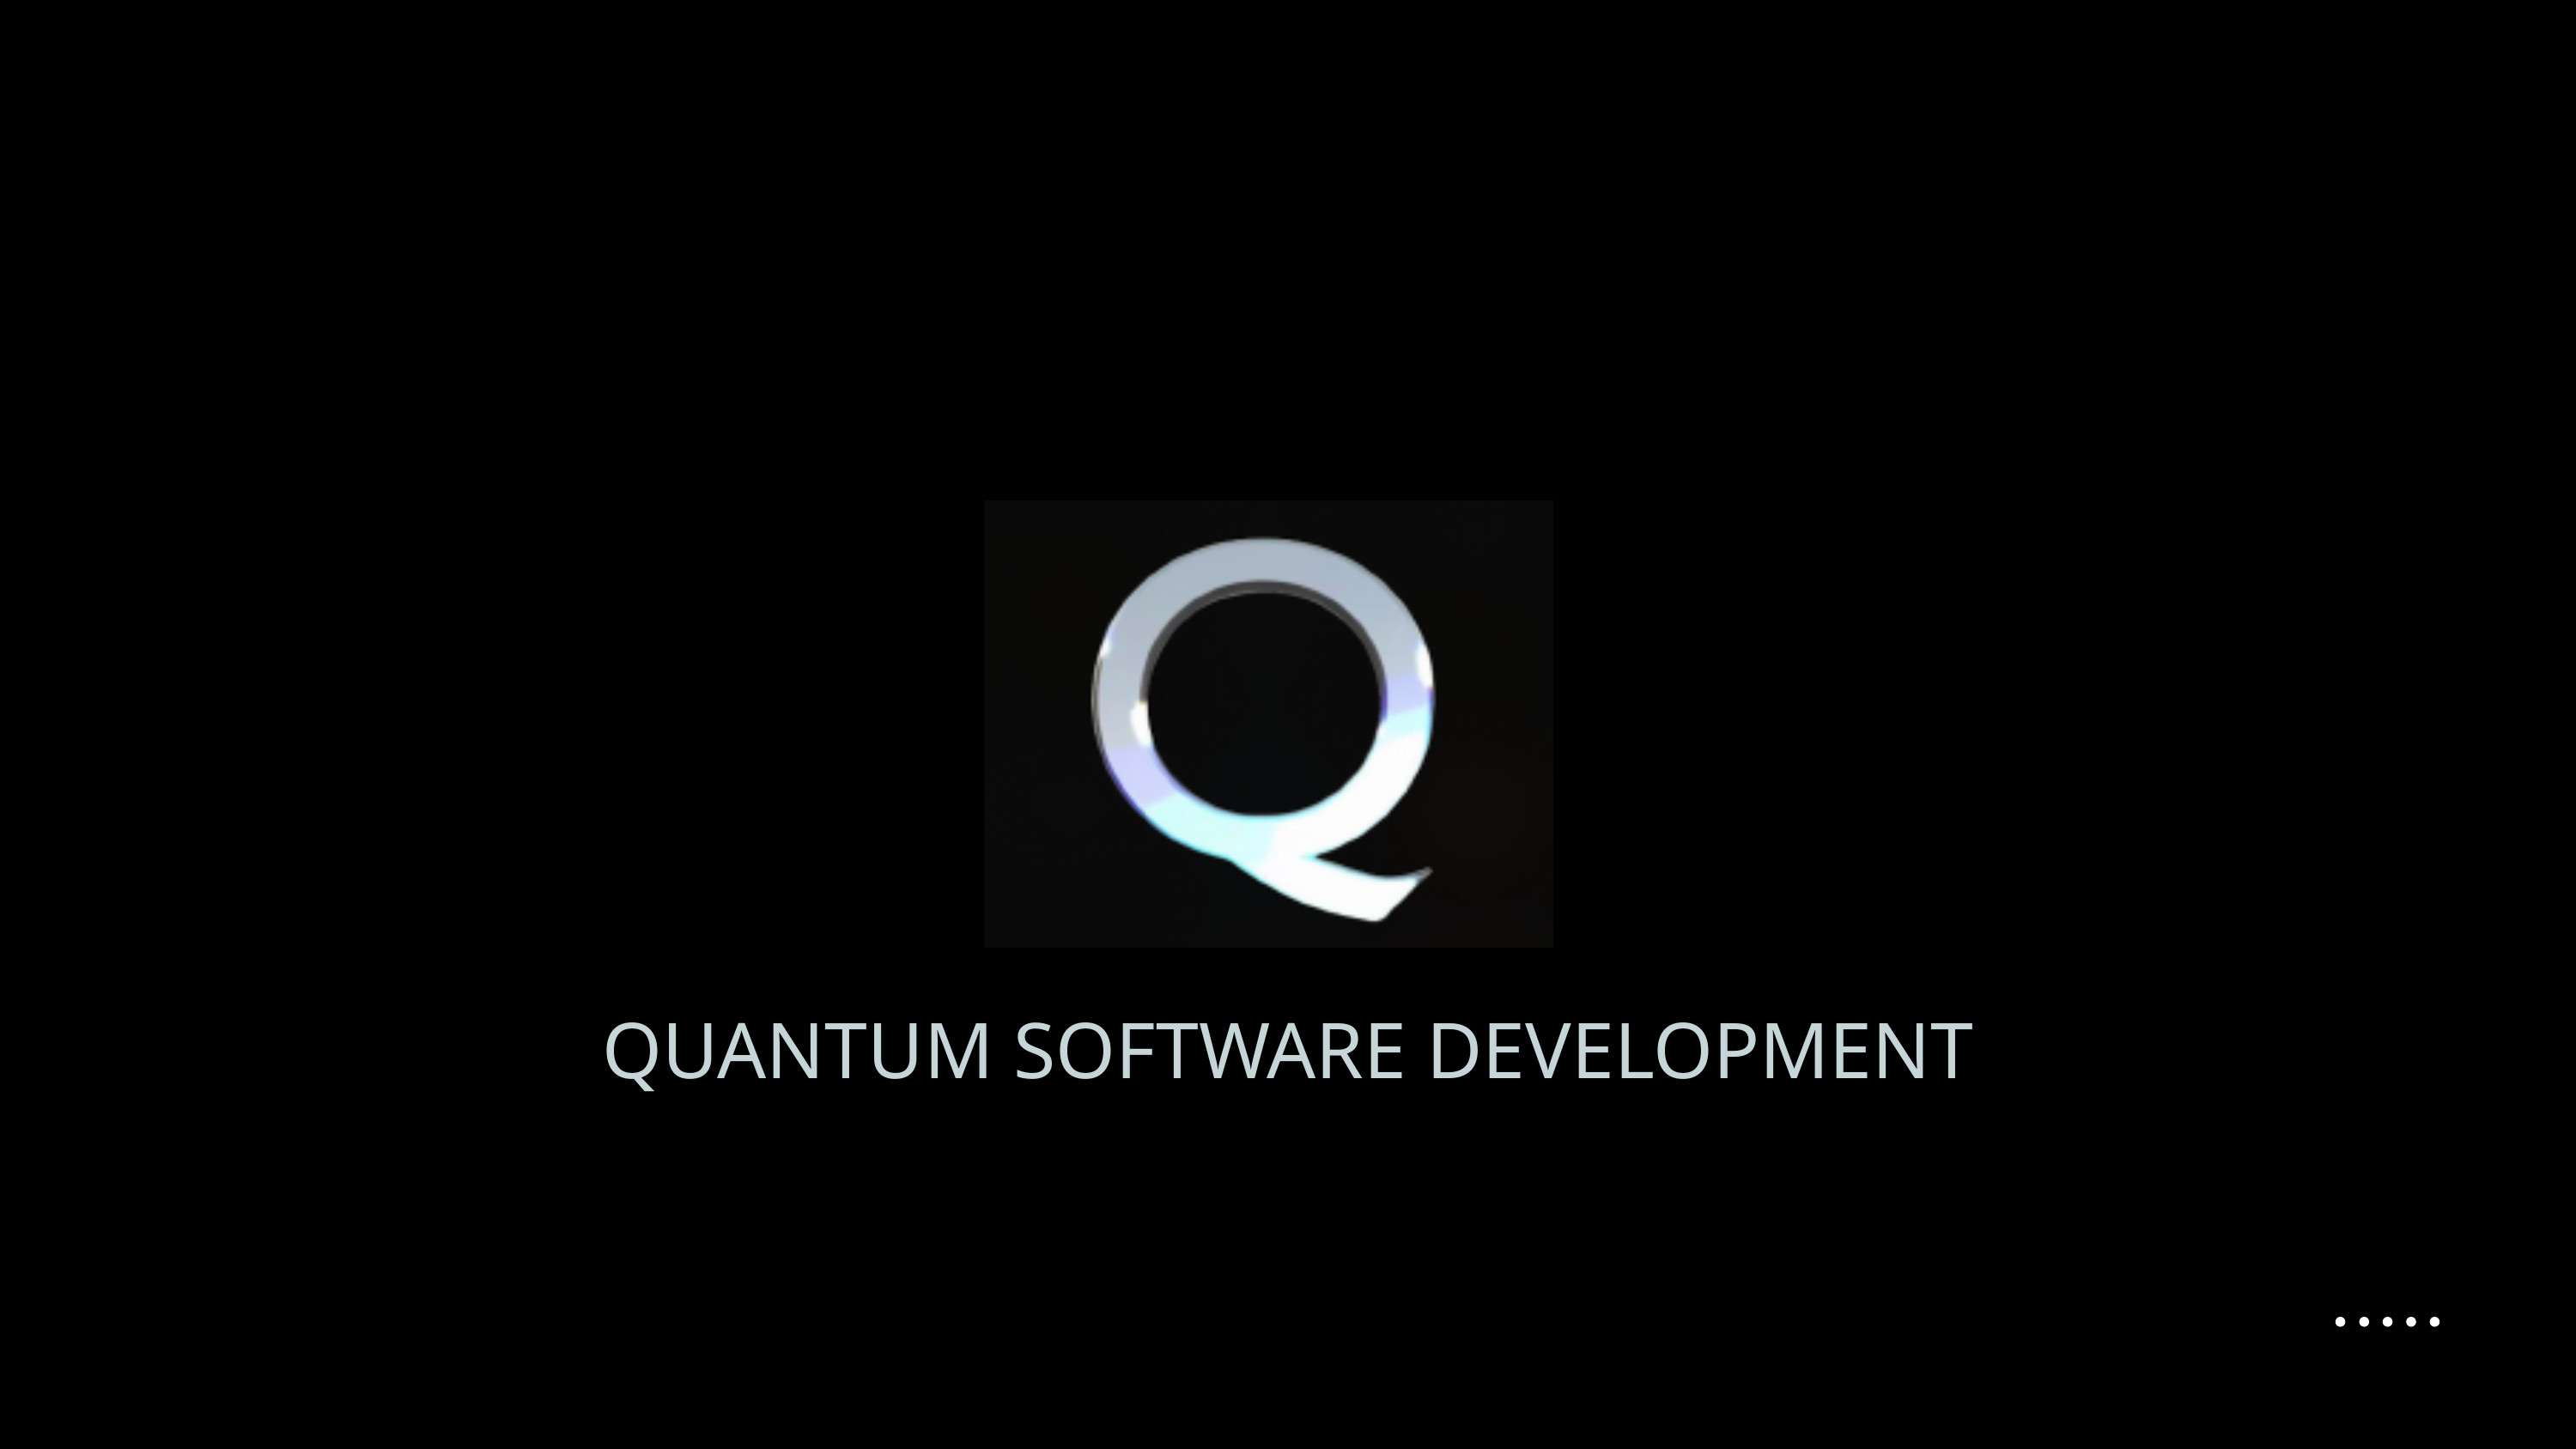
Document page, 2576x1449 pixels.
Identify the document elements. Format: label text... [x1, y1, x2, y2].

text_box [984, 500, 1553, 948]
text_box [2335, 1316, 2440, 1327]
text_box QUANTUM SOFTWARE DEVELOPMENT [82, 1013, 2493, 1094]
